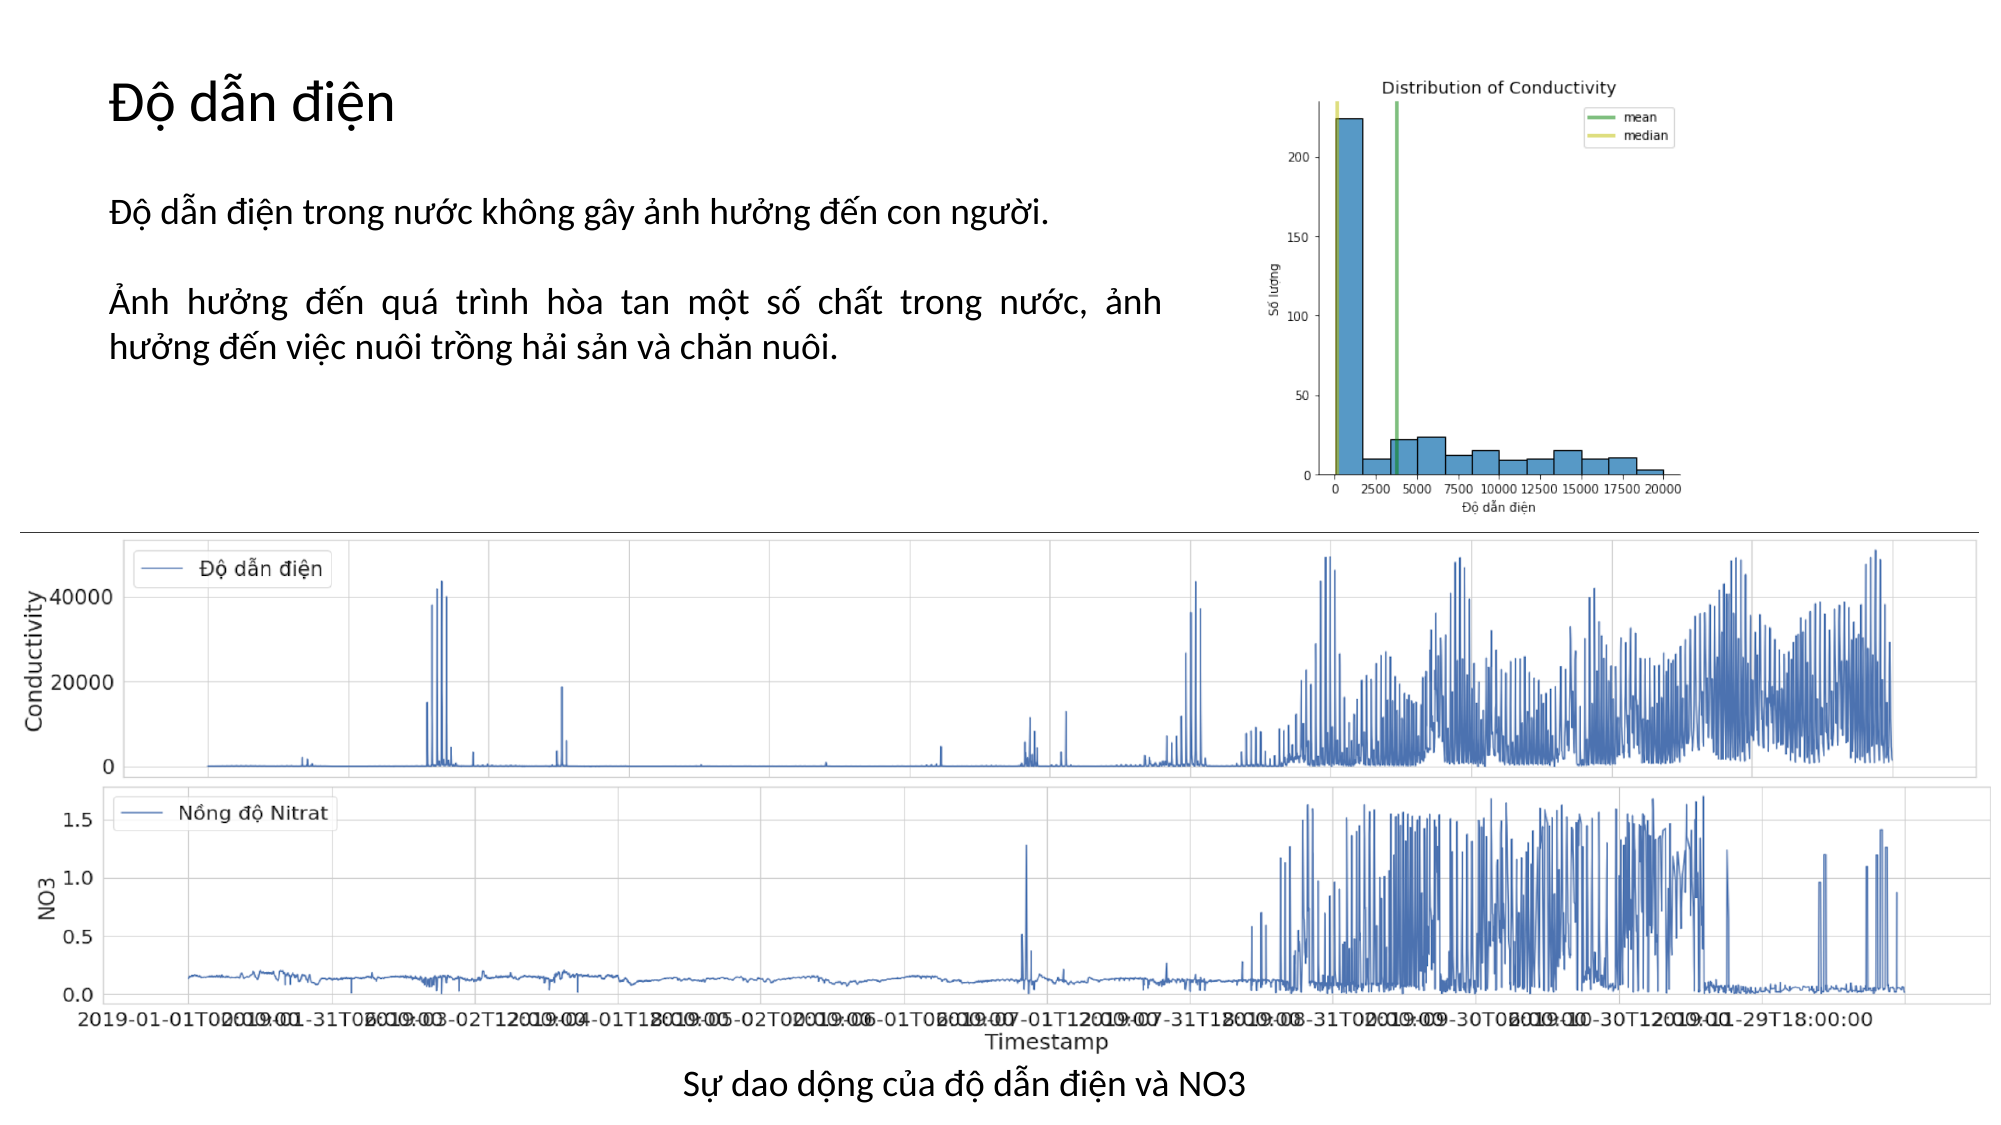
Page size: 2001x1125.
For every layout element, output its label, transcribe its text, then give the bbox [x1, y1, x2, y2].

text_box Sự dao dộng của độ dẫn điện và NO3 [667, 1067, 1271, 1112]
picture [1260, 71, 1691, 523]
text_box Độ dẫn điện trong nước không gây ảnh hưởng đến con người. Ảnh hưởng đến quá trình hòa tan một số chất trong nước, ảnh hưởng đến việc nuôi trồng hải sản và chăn nuôi. [93, 179, 1179, 375]
picture [20, 532, 1991, 1056]
text_box Độ dẫn điện [93, 55, 1326, 141]
